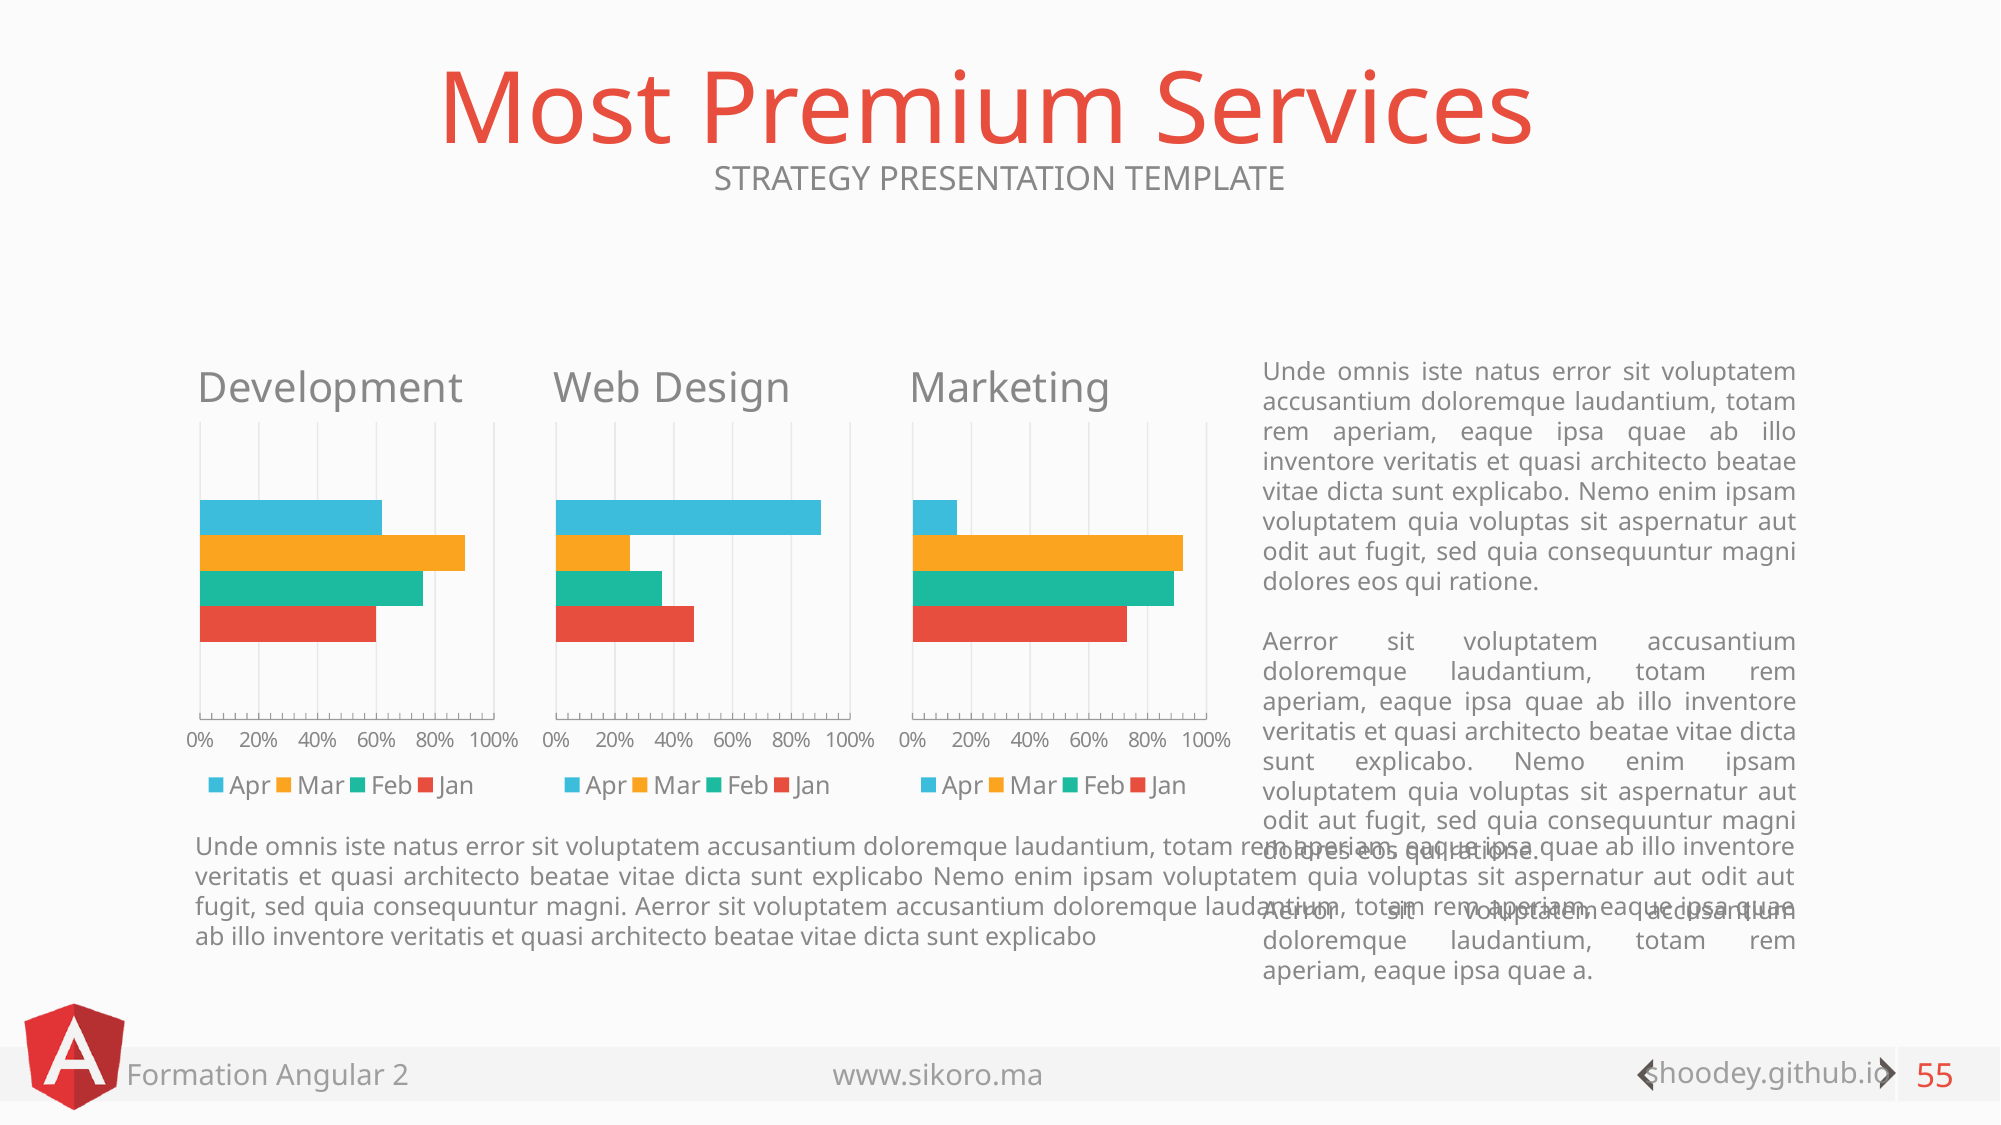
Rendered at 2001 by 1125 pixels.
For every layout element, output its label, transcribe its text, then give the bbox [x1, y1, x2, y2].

chart [107, 259, 1245, 876]
subtitle STRATEGY PRESENTATION TEMPLATE [249, 149, 1750, 224]
text_box Unde omnis iste natus error sit voluptatem accusantium doloremque laudantium, totam rem aperiam, eaque ipsa quae ab illo inventore veritatis et quasi architecto beatae vitae dicta sunt explicabo Nemo enim ipsam voluptatem quia voluptas sit aspernatur aut odit aut fugit, sed quia consequuntur magni. Aerror sit voluptatem accusantium doloremque laudantium, totam rem aperiam, eaque ipsa quae ab illo inventore veritatis et quasi architecto beatae vitae dicta sunt explicabo [180, 823, 1247, 958]
picture [18, 1000, 131, 1114]
title Most Premium Services [249, 24, 1750, 149]
text_box Unde omnis iste natus error sit voluptatem accusantium doloremque laudantium, totam rem aperiam, eaque ipsa quae ab illo inventore veritatis et quasi architecto beatae vitae dicta sunt explicabo. Nemo enim ipsam voluptatem quia voluptas sit aspernatur aut odit aut fugit, sed quia consequuntur magni dolores eos qui ratione. Aerror sit voluptatem accusantium doloremque laudantium, totam rem aperiam, eaque ipsa quae ab illo inventore veritatis et quasi architecto beatae vitae dicta sunt explicabo. Nemo enim ipsam voluptatem quia voluptas sit aspernatur aut odit aut fugit, sed quia consequuntur magni dolores eos qui ratione. Aerror sit voluptatem accusantium doloremque laudantium, totam rem aperiam, eaque ipsa quae a. [1247, 348, 1813, 992]
slide_number 55 [1887, 1047, 1969, 1102]
